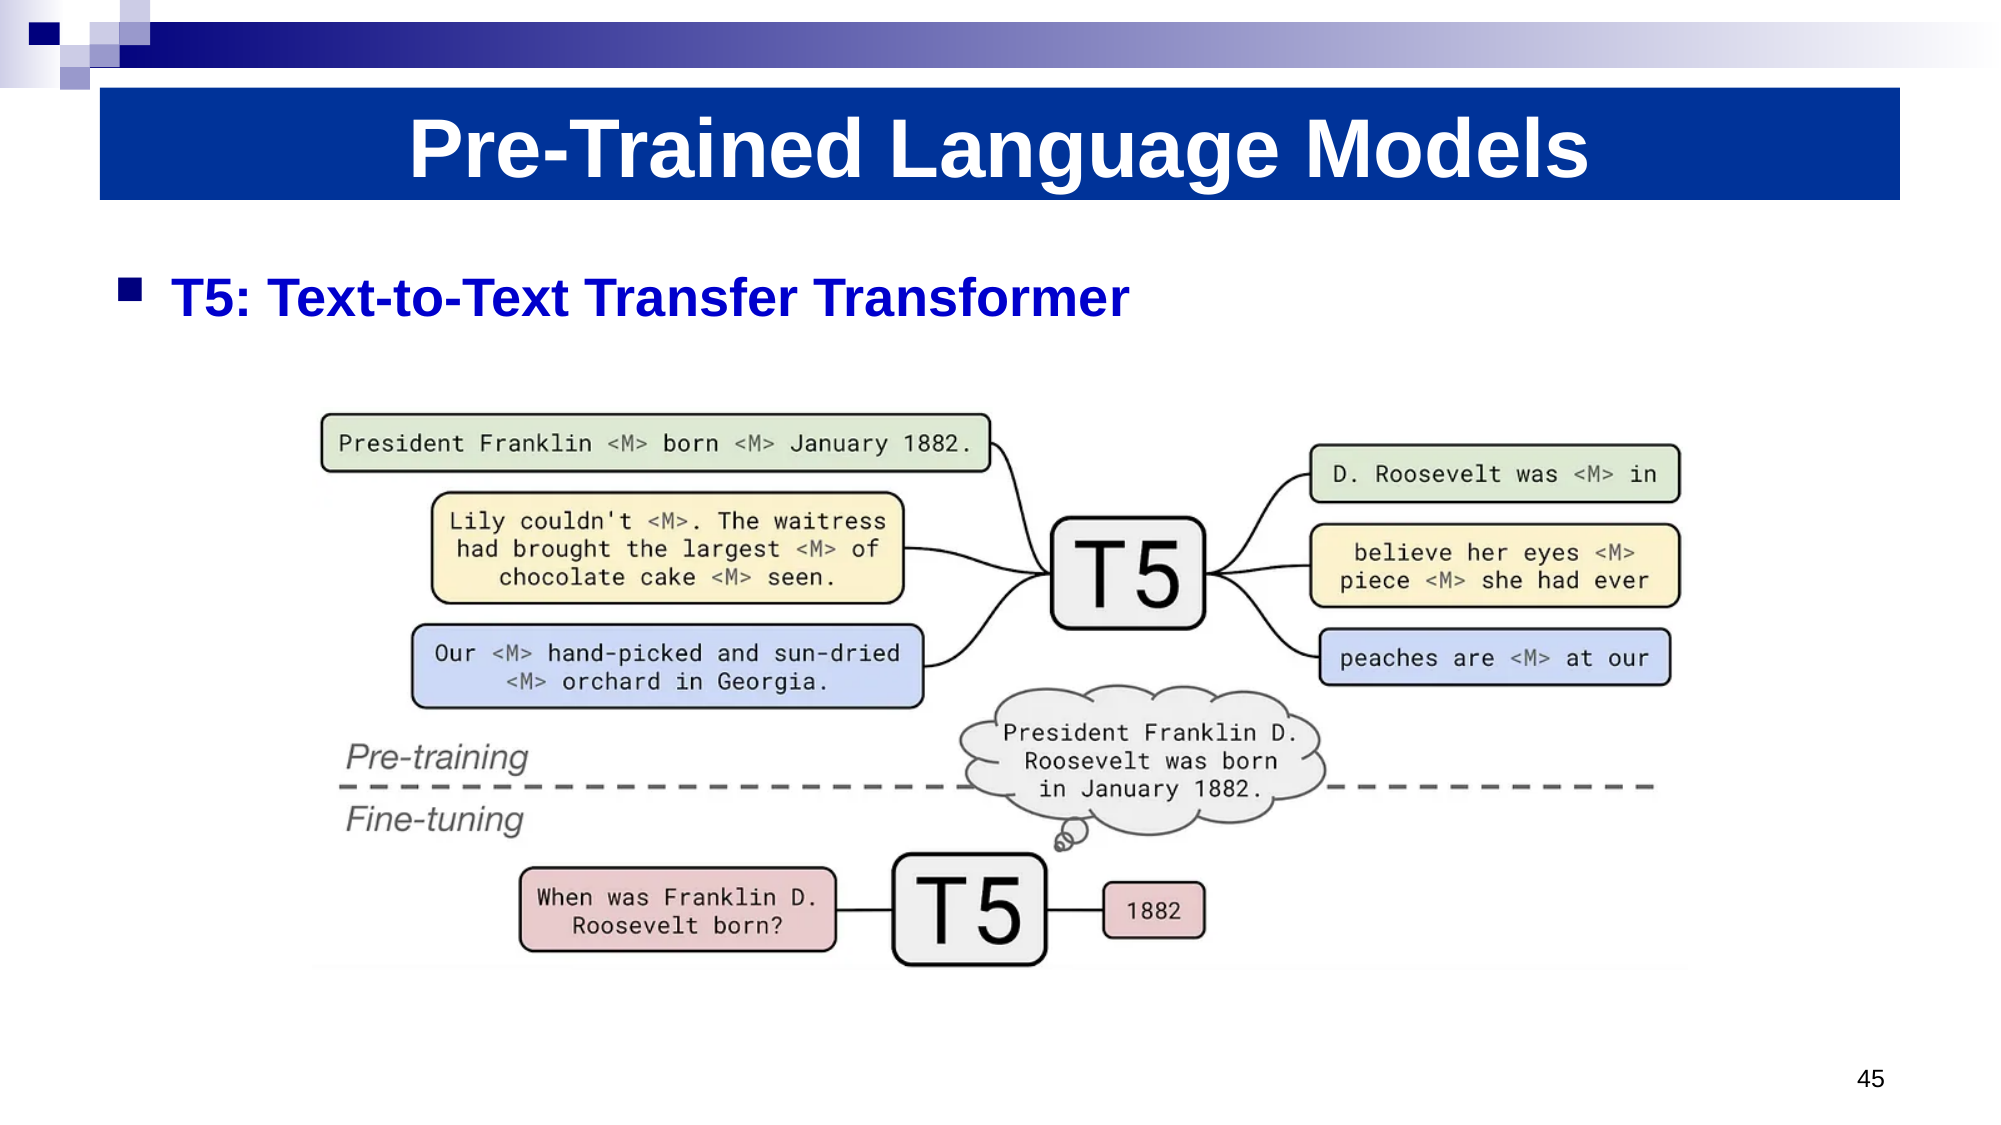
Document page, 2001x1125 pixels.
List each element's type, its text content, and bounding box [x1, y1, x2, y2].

picture [312, 407, 1688, 971]
slide_number 45 [1666, 1024, 1901, 1101]
title Pre-Trained Language Models [99, 87, 1900, 200]
list T5: Text-to-Text Transfer Transformer [99, 254, 1900, 1055]
